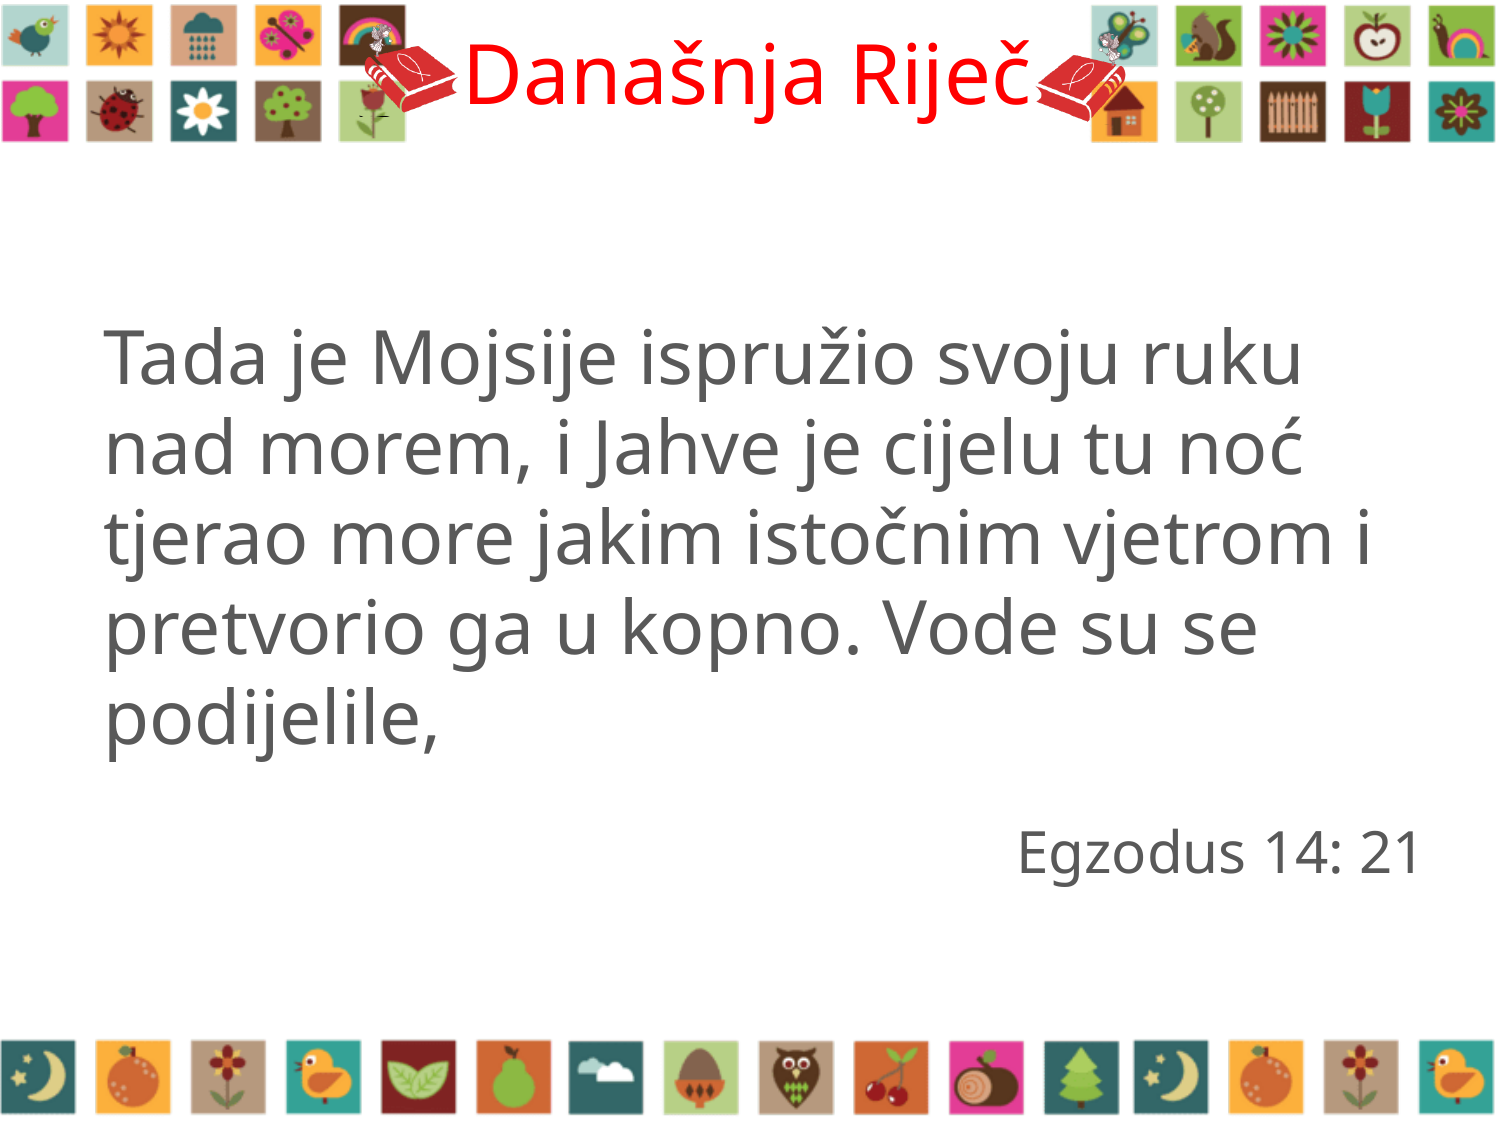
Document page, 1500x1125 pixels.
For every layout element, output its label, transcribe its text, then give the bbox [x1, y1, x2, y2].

text_box Egzodus 14: 21 [808, 807, 1441, 893]
picture [1003, 3, 1500, 150]
picture [0, 3, 490, 150]
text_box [0, 1028, 1500, 1118]
text_box Tada je Mojsije ispružio svoju ruku nad morem, i Jahve je cijelu tu noć tjerao more jakim istočnim vjetrom i pretvorio ga u kopno. Vode su se podijelile, [88, 302, 1436, 768]
text_box Današnja Riječ [425, 13, 1078, 129]
